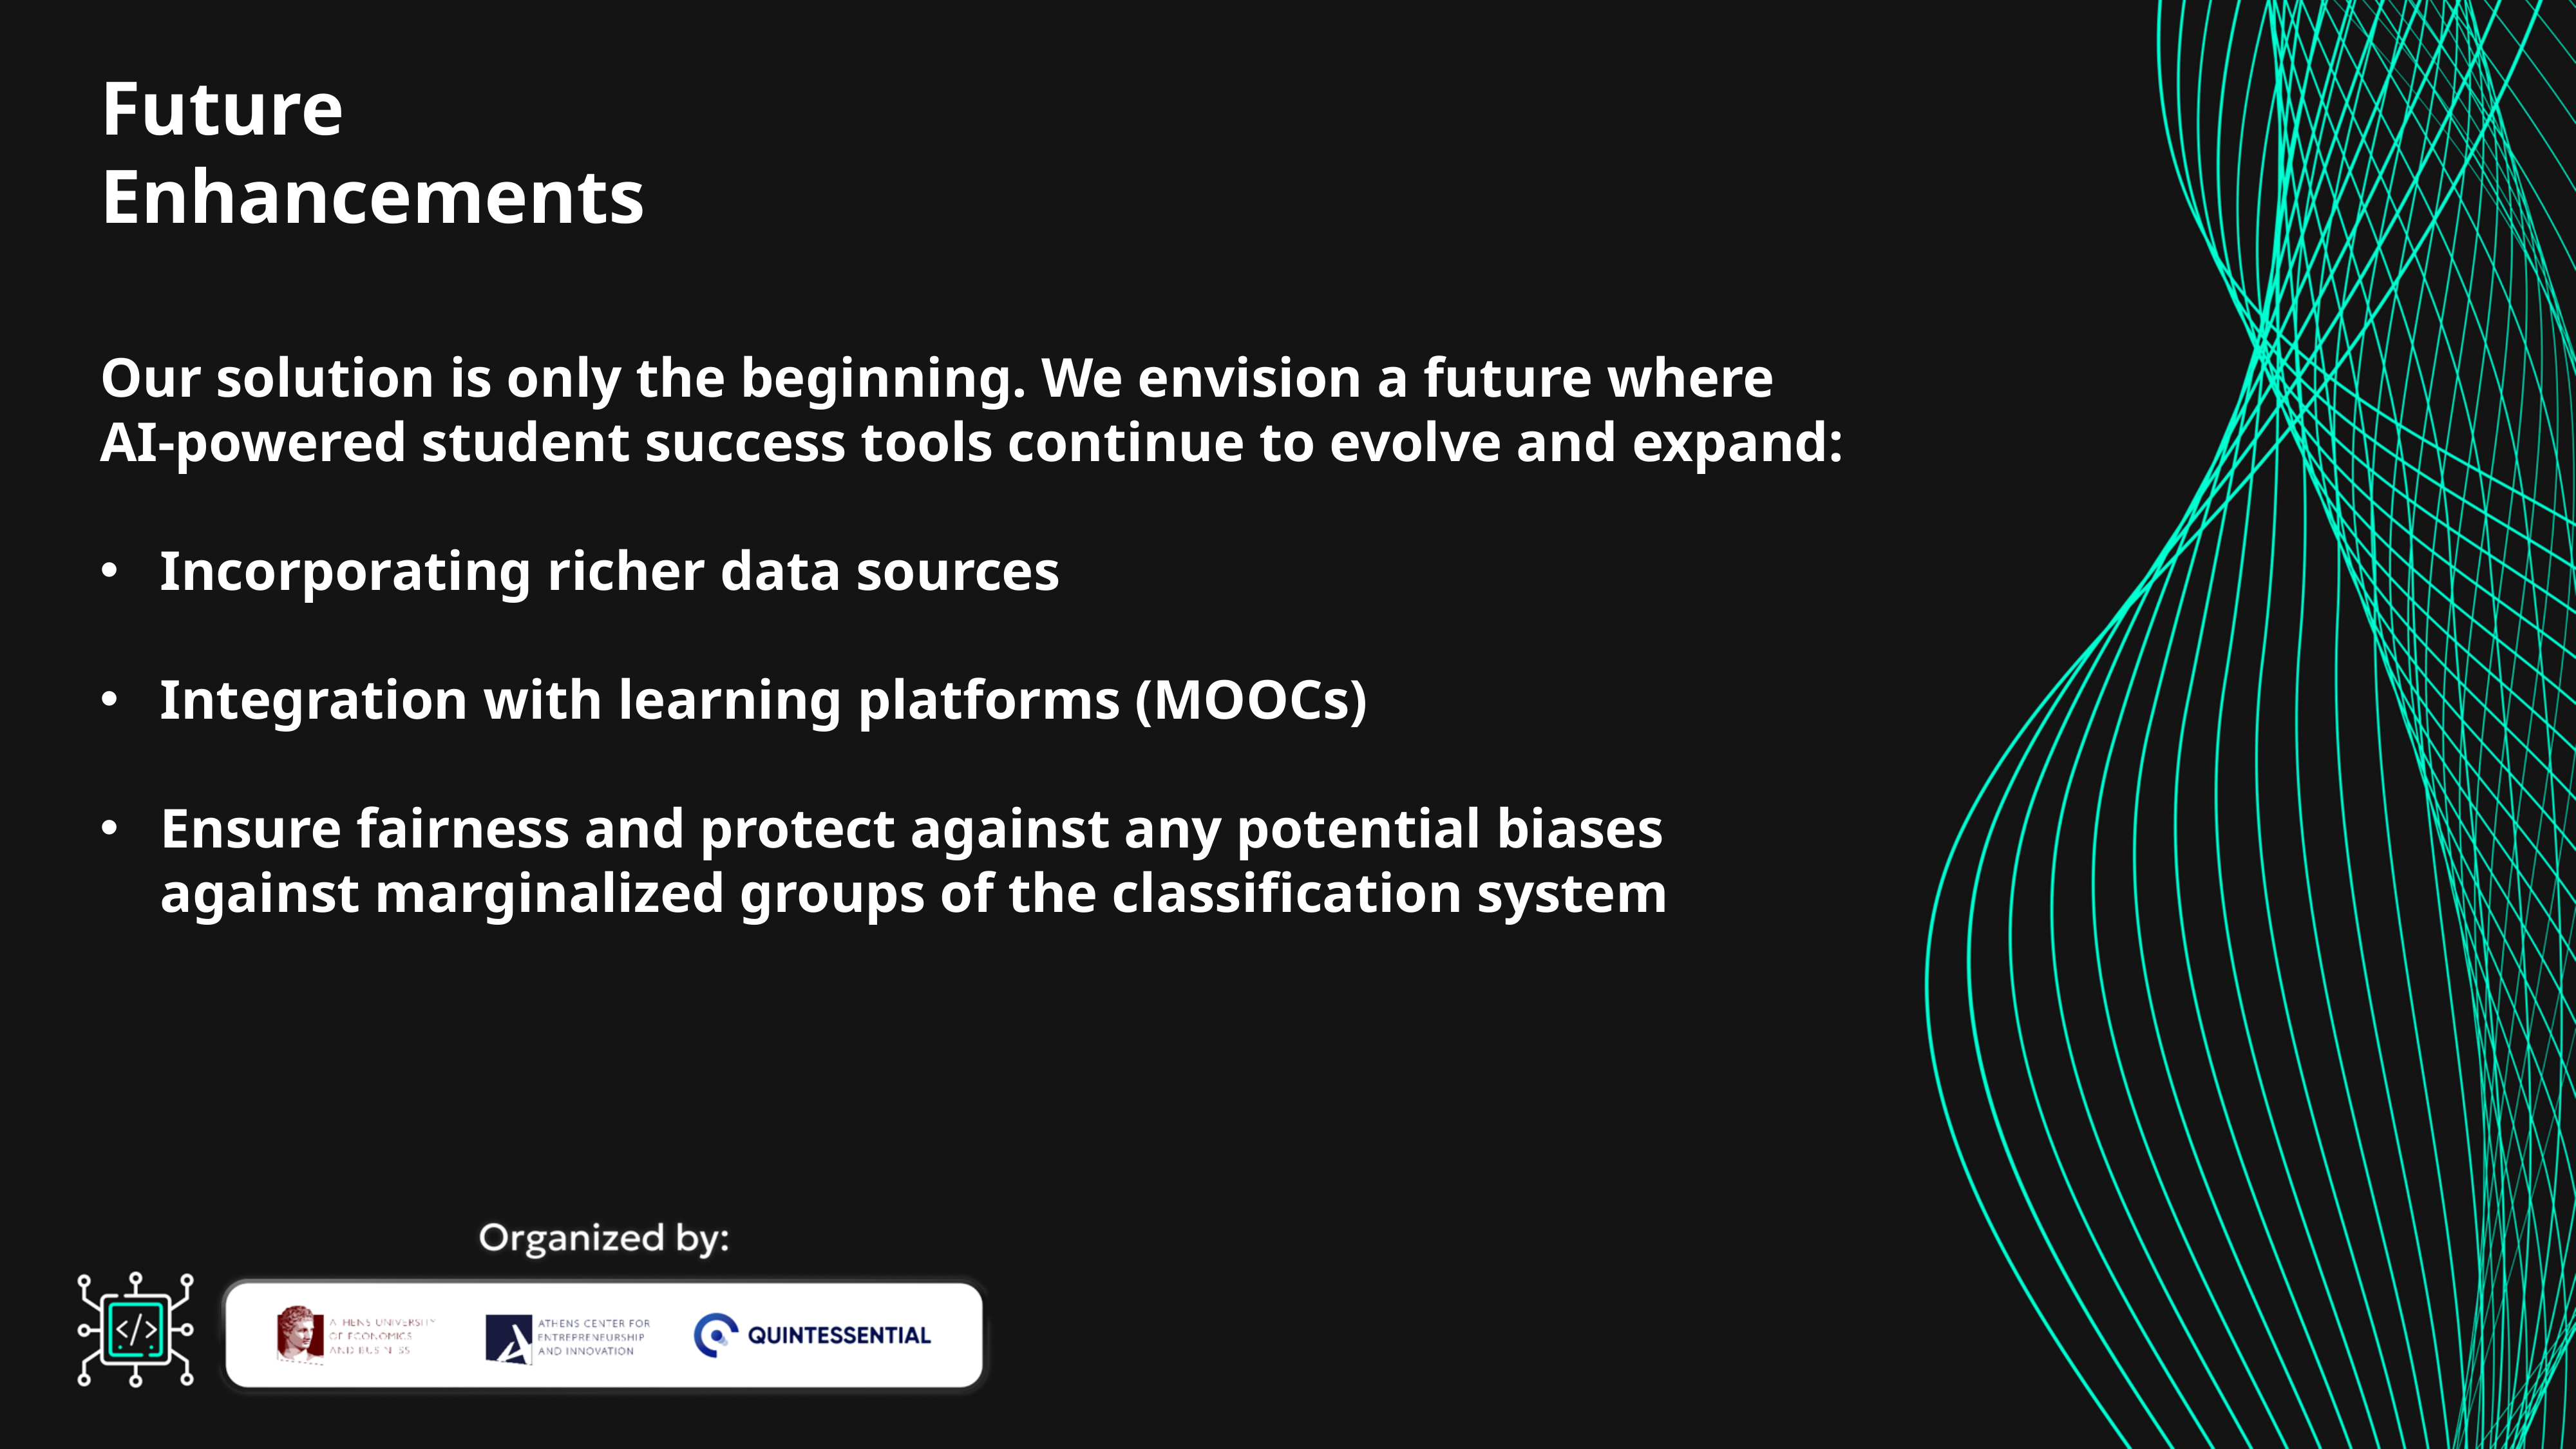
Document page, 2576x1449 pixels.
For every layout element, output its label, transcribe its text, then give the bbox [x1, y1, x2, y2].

text_box Our solution is only the beginning. We envision a future where AI-powered student success tools continue to evolve and expand: Incorporating richer data sources Integration with learning platforms (MOOCs) Ensure fairness and protect against any potential biases against marginalized groups of the classification system [100, 343, 1860, 988]
picture [0, 0, 2576, 1449]
text_box Future Enhancements [100, 61, 907, 238]
